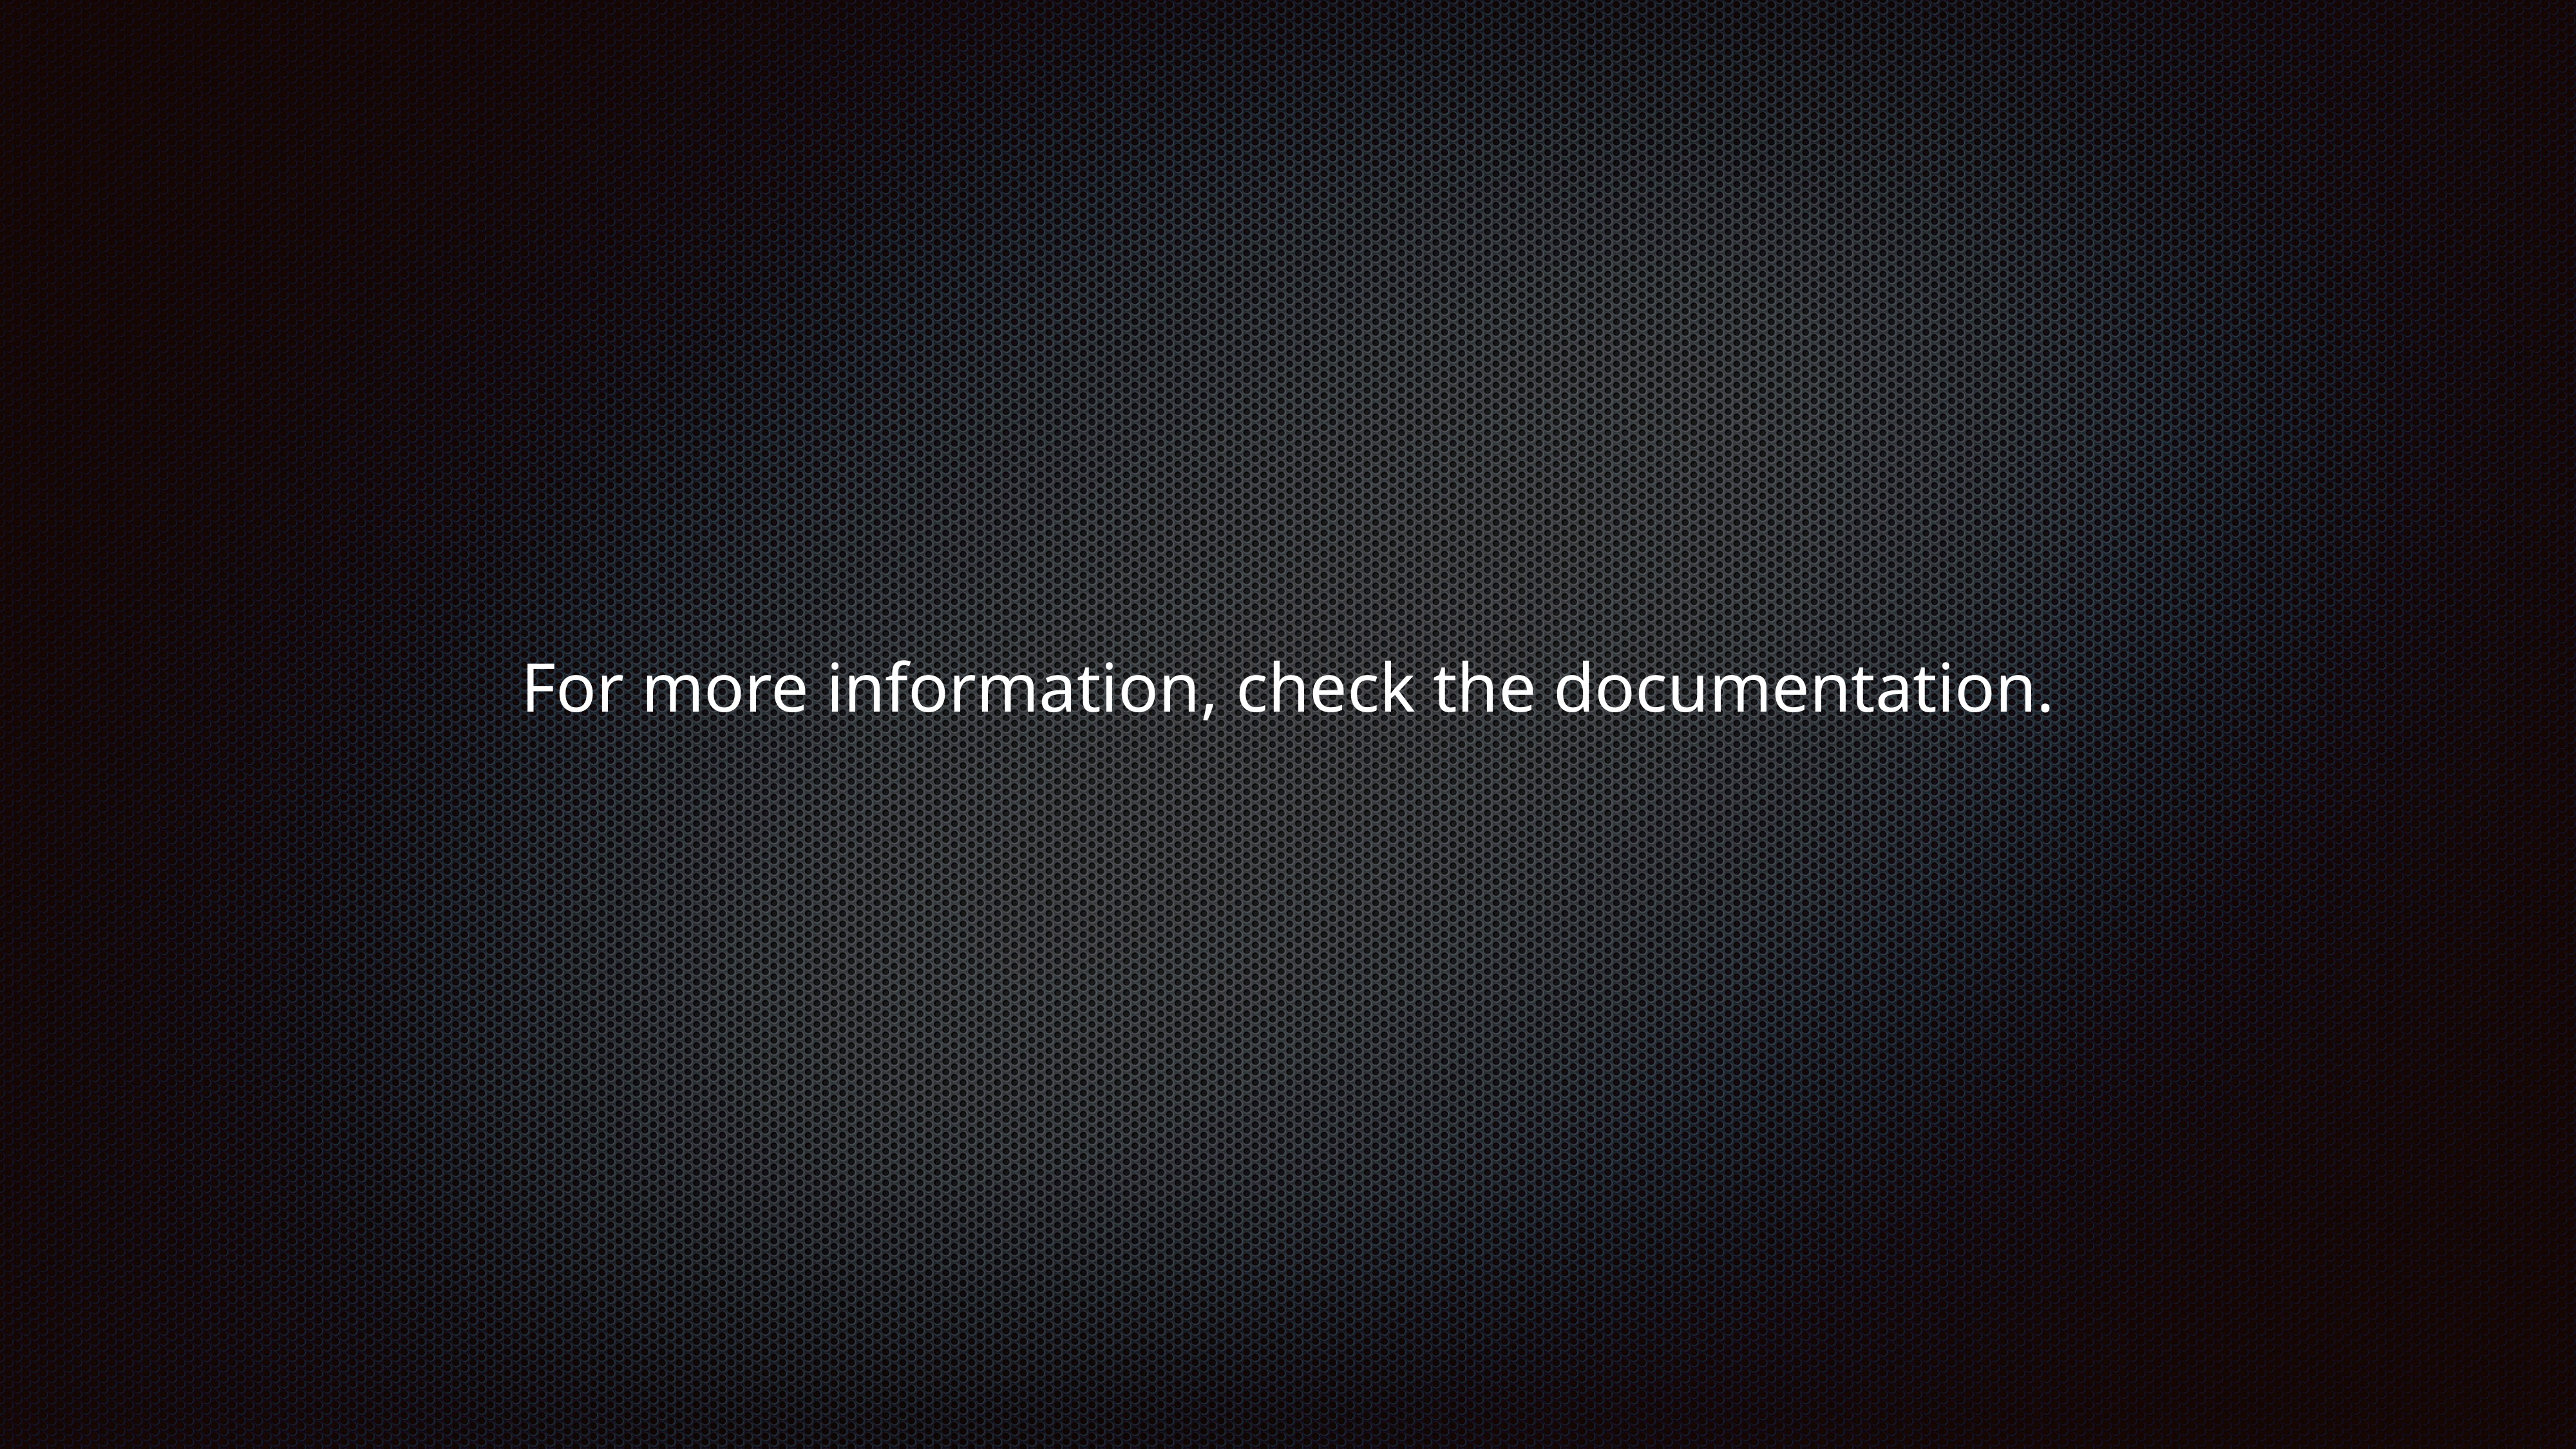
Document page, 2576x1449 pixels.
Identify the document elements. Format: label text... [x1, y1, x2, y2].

list For more information, check the documentation. [252, 639, 2325, 731]
picture [0, 0, 2576, 1449]
